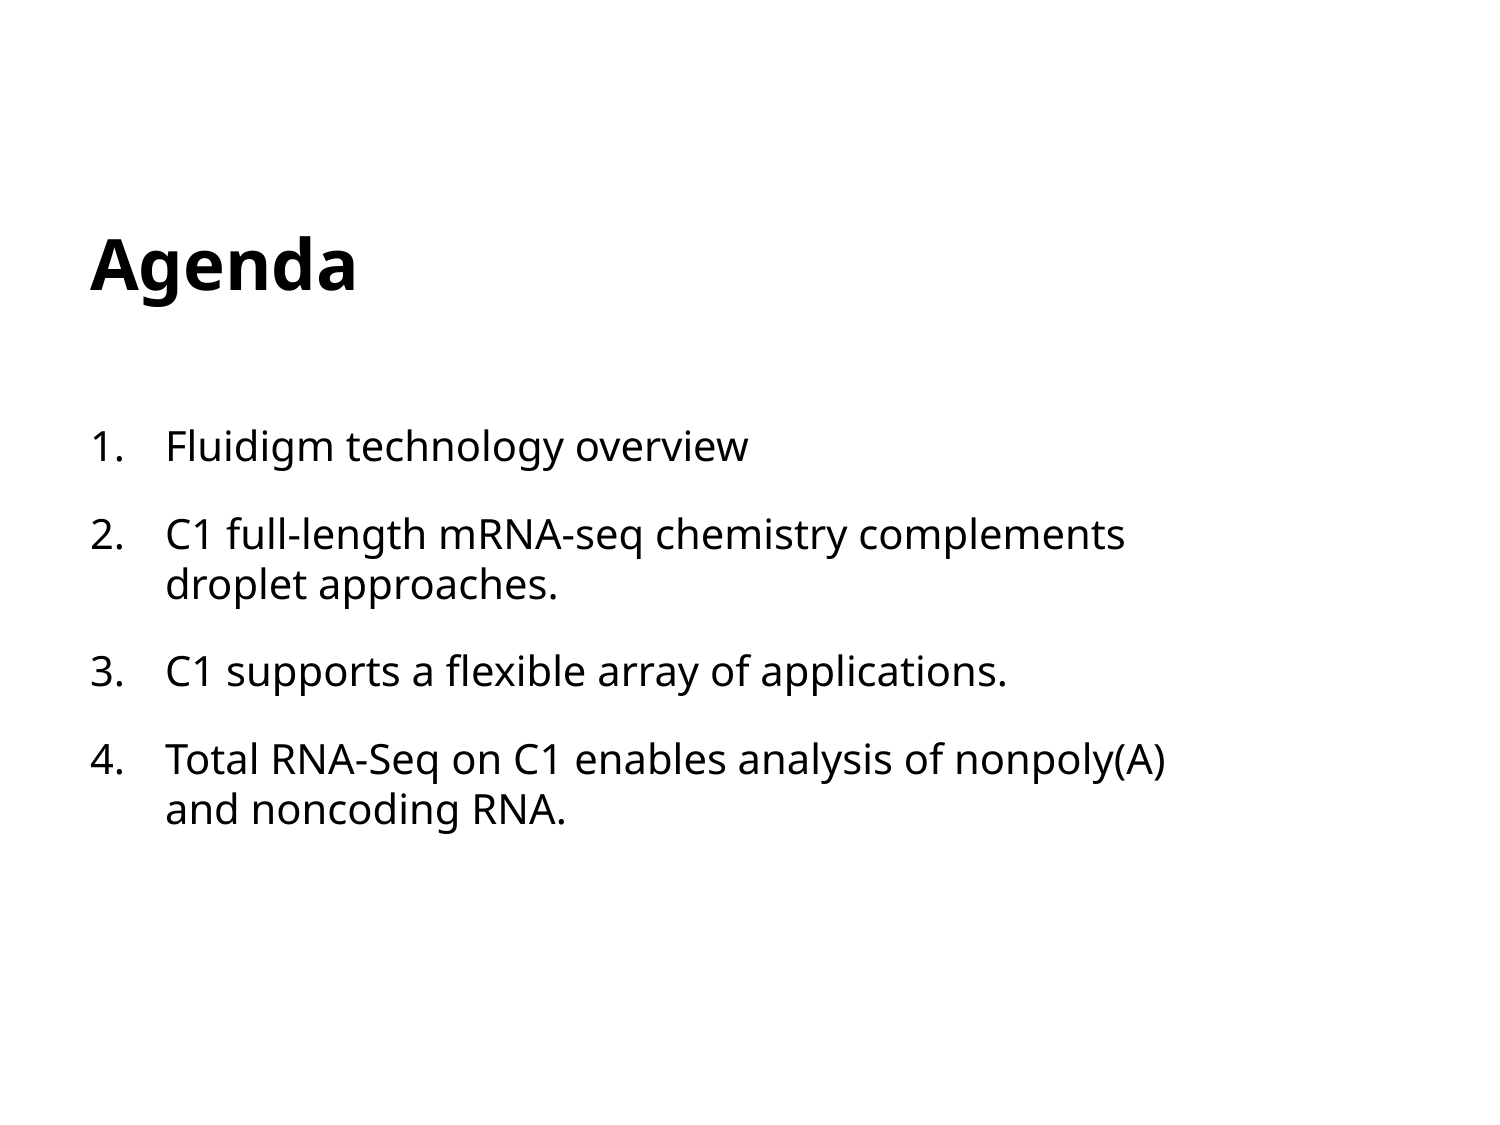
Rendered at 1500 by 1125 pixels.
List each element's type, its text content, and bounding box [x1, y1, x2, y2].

list Fluidigm technology overview C1 full-length mRNA-seq chemistry complements droplet approaches. C1 supports a flexible array of applications. Total RNA-Seq on C1 enables analysis of nonpoly(A) and noncoding RNA. [75, 412, 1254, 1013]
title Agenda [75, 211, 1186, 362]
